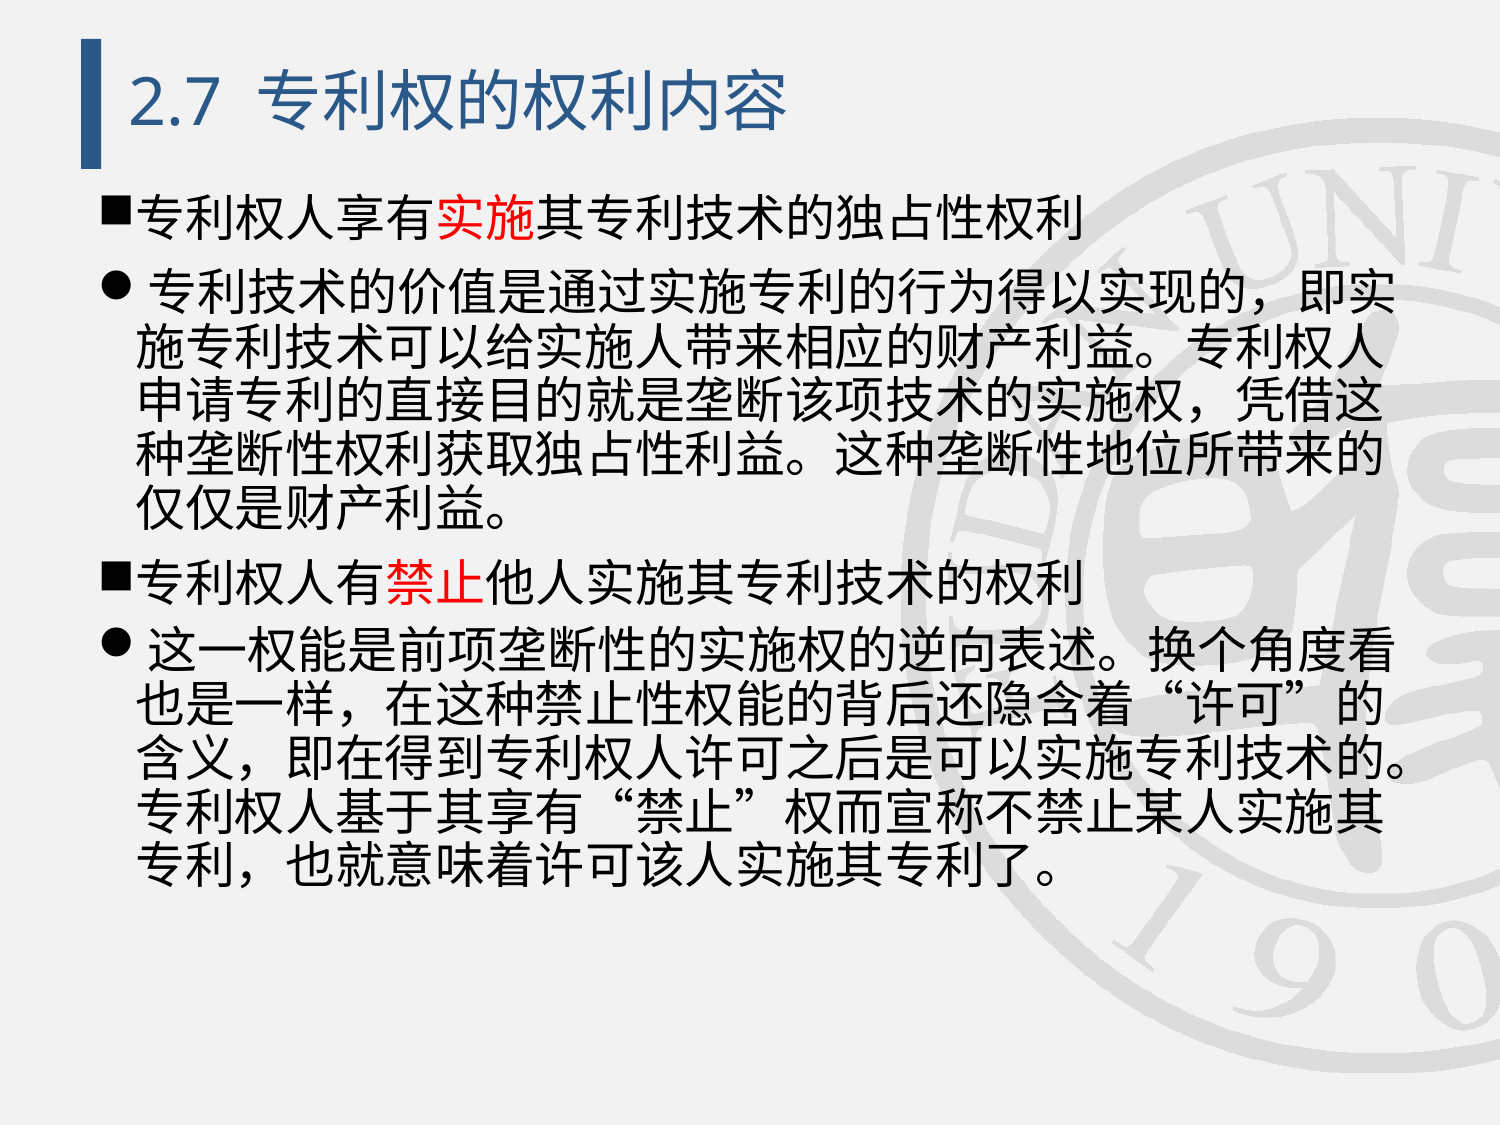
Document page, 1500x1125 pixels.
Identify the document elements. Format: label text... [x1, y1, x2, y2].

list 专利权人享有实施其专利技术的独占性权利 专利技术的价值是通过实施专利的行为得以实现的，即实施专利技术可以给实施人带来相应的财产利益。专利权人申请专利的直接目的就是垄断该项技术的实施权，凭借这种垄断性权利获取独占性利益。这种垄断性地位所带来的仅仅是财产利益。 专利权人有禁止他人实施其专利技术的权利 这一权能是前项垄断性的实施权的逆向表述。换个角度看也是一样，在这种禁止性权能的背后还隐含着“许可”的含义，即在得到专利权人许可之后是可以实施专利技术的。专利权人基于其享有“禁止”权而宣称不禁止某人实施其专利，也就意味着许可该人实施其专利了。 [82, 185, 1445, 1014]
title 2.7 专利权的权利内容 [113, 49, 1387, 159]
